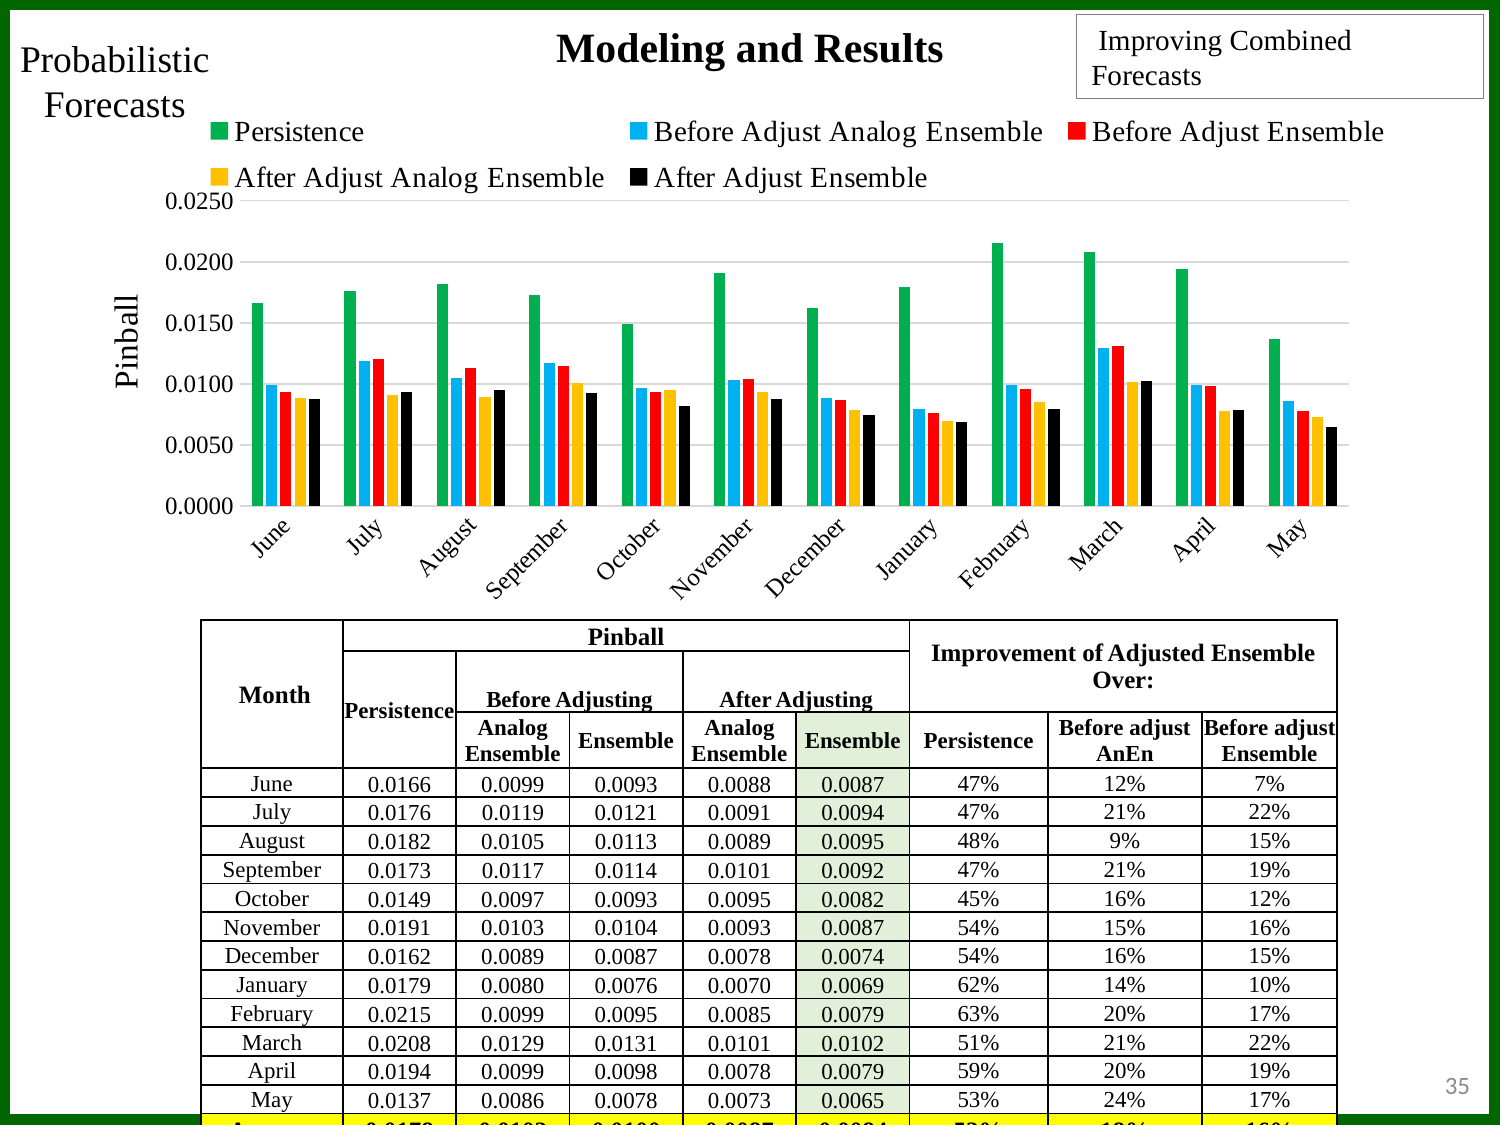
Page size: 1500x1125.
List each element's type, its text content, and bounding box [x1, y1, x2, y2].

text_box Probabilistic Forecasts [0, 27, 232, 132]
table_cell 63% [910, 999, 1047, 1026]
table_cell 0.0191 [344, 913, 455, 940]
table_cell Before Adjusting [457, 652, 682, 711]
table_cell 47% [910, 798, 1047, 825]
table_cell 0.0149 [344, 884, 455, 911]
chart [92, 79, 1408, 630]
table_cell 0.0093 [570, 884, 682, 911]
table_cell 0.0119 [457, 798, 569, 825]
table_cell 12% [1203, 884, 1336, 911]
table_cell 16% [1049, 942, 1201, 969]
text_box [0, 0, 1500, 1125]
table_cell June [202, 769, 342, 796]
table_cell 0.0099 [457, 1057, 569, 1084]
table_cell 0.0093 [570, 769, 682, 796]
table_cell 0.0182 [344, 827, 455, 854]
table_cell 0.0095 [570, 999, 682, 1026]
table_cell October [202, 884, 342, 911]
table_cell 0.0208 [344, 1028, 455, 1055]
table_cell 0.0079 [797, 999, 909, 1026]
table_cell 0.0087 [570, 942, 682, 969]
table_cell 0.0074 [797, 942, 909, 969]
table_cell 0.0137 [344, 1086, 455, 1113]
table_cell 0.0194 [344, 1057, 455, 1084]
table_cell 0.0099 [457, 999, 569, 1026]
table_cell 10% [1203, 971, 1336, 998]
table_cell 0.0078 [684, 942, 795, 969]
table_cell 0.0094 [797, 798, 909, 825]
table_cell 0.0092 [797, 856, 909, 883]
table_header Pinball [344, 630, 909, 650]
table_cell 24% [1049, 1086, 1201, 1113]
table_cell 62% [910, 971, 1047, 998]
table_cell 0.0100 [570, 1114, 682, 1125]
table_cell 0.0162 [344, 942, 455, 969]
table_cell 0.0095 [797, 827, 909, 854]
table_cell 20% [1049, 1057, 1201, 1084]
table_cell Analog Ensemble [684, 713, 795, 767]
table_cell 53% [910, 1086, 1047, 1113]
table_cell 12% [1049, 769, 1201, 796]
table_cell November [202, 913, 342, 940]
table_cell Average [202, 1114, 342, 1125]
table_cell 22% [1203, 1028, 1336, 1055]
table_cell July [202, 798, 342, 825]
table_cell 51% [910, 1028, 1047, 1055]
table_cell 20% [1049, 999, 1201, 1026]
table_cell 21% [1049, 798, 1201, 825]
table_cell 16% [1203, 913, 1336, 940]
table_cell 0.0102 [457, 1114, 569, 1125]
table_cell 0.0131 [570, 1028, 682, 1055]
table_cell March [202, 1028, 342, 1055]
table_cell 48% [910, 827, 1047, 854]
table_cell 0.0069 [797, 971, 909, 998]
table_cell 7% [1203, 769, 1336, 796]
table_cell 15% [1049, 913, 1201, 940]
table_cell 0.0176 [344, 798, 455, 825]
table_cell 15% [1203, 942, 1336, 969]
table_cell 0.0078 [684, 1057, 795, 1084]
table_cell 0.0086 [457, 1086, 569, 1113]
table_cell 0.0082 [797, 884, 909, 911]
text_box Improving Combined Forecasts [1076, 14, 1484, 99]
table_cell 52% [910, 1114, 1047, 1125]
table_cell 59% [910, 1057, 1047, 1084]
table_cell 21% [1049, 856, 1201, 883]
table_cell 15% [1203, 827, 1336, 854]
table_cell 0.0091 [684, 798, 795, 825]
table_cell 0.0215 [344, 999, 455, 1026]
table_cell 0.0101 [684, 1028, 795, 1055]
table_cell 0.0113 [570, 827, 682, 854]
table_cell 16% [1049, 884, 1201, 911]
table_cell Persistence [344, 652, 455, 767]
table_cell 54% [910, 942, 1047, 969]
table_cell September [202, 856, 342, 883]
table_cell 0.0105 [457, 827, 569, 854]
table_cell 0.0103 [457, 913, 569, 940]
table_cell February [202, 999, 342, 1026]
table_cell 47% [910, 856, 1047, 883]
table_cell 0.0104 [570, 913, 682, 940]
table_cell 0.0076 [570, 971, 682, 998]
table_cell Persistence [910, 713, 1047, 767]
table_cell Before adjust Ensemble [1203, 713, 1336, 767]
table_cell 0.0121 [570, 798, 682, 825]
table_cell Analog Ensemble [457, 713, 569, 767]
table_cell 0.0089 [457, 942, 569, 969]
table_cell 0.0087 [684, 1114, 795, 1125]
table_cell 0.0078 [570, 1086, 682, 1113]
table_cell 45% [910, 884, 1047, 911]
table_cell 22% [1203, 798, 1336, 825]
table_cell 0.0095 [684, 884, 795, 911]
table_cell After Adjusting [684, 652, 909, 711]
table_cell 0.0073 [684, 1086, 795, 1113]
table_cell 47% [910, 769, 1047, 796]
table_header Month [202, 630, 342, 767]
table_cell 17% [1203, 999, 1336, 1026]
table_cell 0.0089 [684, 827, 795, 854]
table_cell 0.0093 [684, 913, 795, 940]
table_cell 0.0166 [344, 769, 455, 796]
table_cell 19% [1203, 856, 1336, 883]
table_cell 18% [1049, 1114, 1201, 1125]
table_cell 0.0102 [797, 1028, 909, 1055]
table_cell 21% [1049, 1028, 1201, 1055]
table_cell Ensemble [797, 713, 909, 767]
table_cell 0.0070 [684, 971, 795, 998]
table_cell 17% [1203, 1086, 1336, 1113]
table_cell 0.0099 [457, 769, 569, 796]
table_cell 0.0098 [570, 1057, 682, 1084]
table_cell April [202, 1057, 342, 1084]
table_cell 54% [910, 913, 1047, 940]
table_cell 0.0087 [797, 769, 909, 796]
table_cell 16% [1203, 1114, 1336, 1125]
table_cell 0.0097 [457, 884, 569, 911]
table_cell 0.0087 [797, 913, 909, 940]
slide_number 35 [1338, 1054, 1486, 1115]
table_cell 0.0080 [457, 971, 569, 998]
table_cell 14% [1049, 971, 1201, 998]
table_cell Ensemble [570, 713, 682, 767]
table_cell 9% [1049, 827, 1201, 854]
table_cell 0.0178 [344, 1114, 455, 1125]
table_cell 0.0084 [797, 1114, 909, 1125]
table_cell August [202, 827, 342, 854]
table_cell 0.0065 [797, 1086, 909, 1113]
table_cell May [202, 1086, 342, 1113]
table_cell 0.0079 [797, 1057, 909, 1084]
table_cell December [202, 942, 342, 969]
table_cell 0.0129 [457, 1028, 569, 1055]
table_cell Before adjust AnEn [1049, 713, 1201, 767]
table_cell 0.0114 [570, 856, 682, 883]
table_cell 0.0088 [684, 769, 795, 796]
table_cell January [202, 971, 342, 998]
table_cell 0.0173 [344, 856, 455, 883]
table_cell 0.0117 [457, 856, 569, 883]
table_cell 0.0085 [684, 999, 795, 1026]
table_cell 19% [1203, 1057, 1336, 1084]
text_box Modeling and Results [541, 13, 959, 79]
table_cell 0.0101 [684, 856, 795, 883]
table_header Improvement of Adjusted Ensemble Over: [910, 630, 1336, 711]
table_cell 0.0179 [344, 971, 455, 998]
